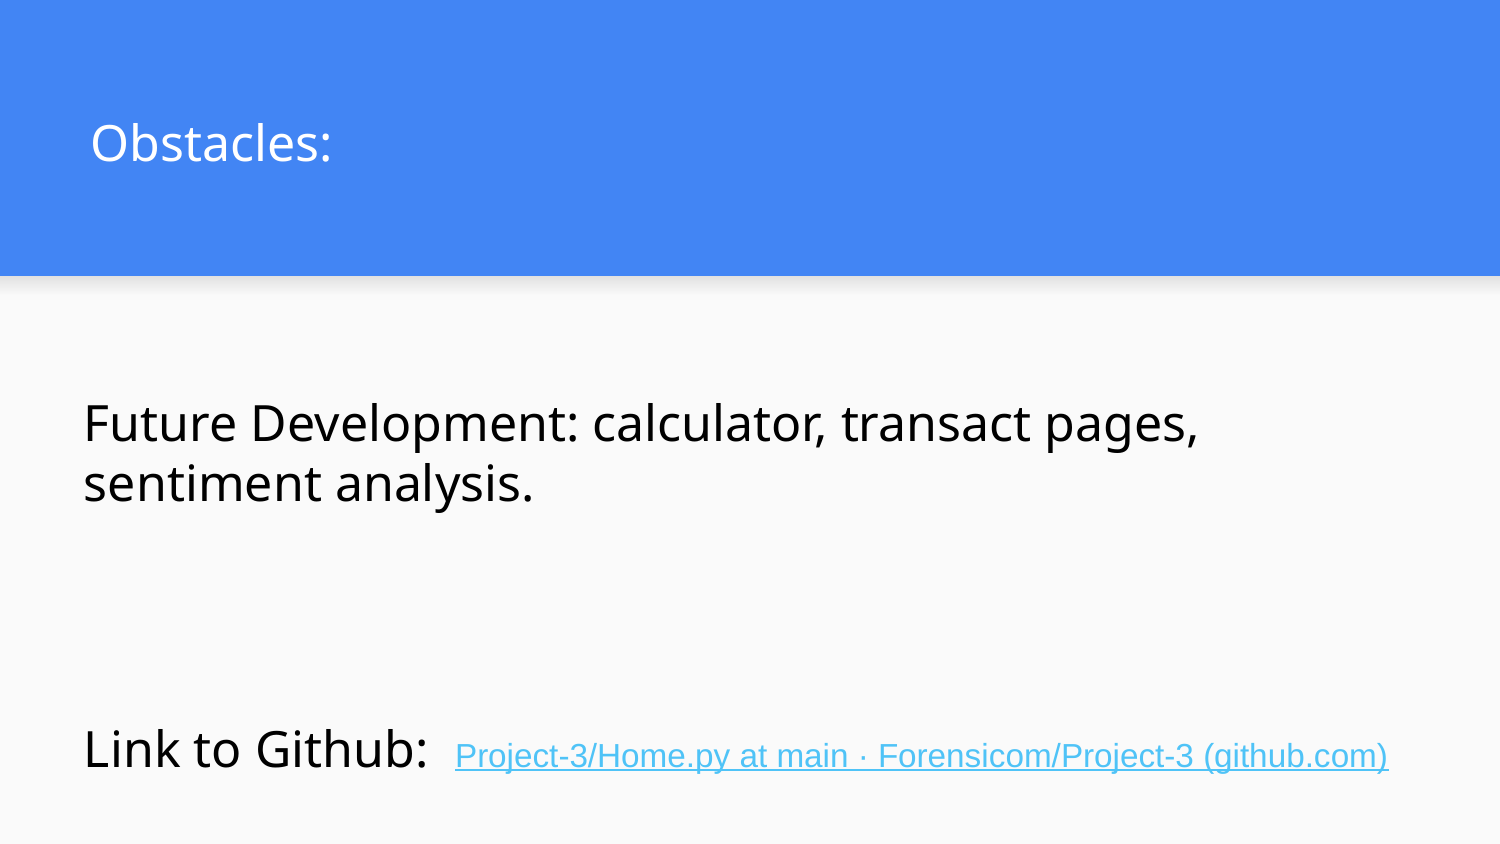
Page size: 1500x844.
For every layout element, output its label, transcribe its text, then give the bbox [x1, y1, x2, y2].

title Obstacles: [75, 60, 1425, 187]
text_box Link to Github: Project-3/Home.py at main · Forensicom/Project-3 (github.com) [68, 702, 1432, 793]
text_box Future Development: calculator, transact pages, sentiment analysis. [68, 376, 1309, 527]
